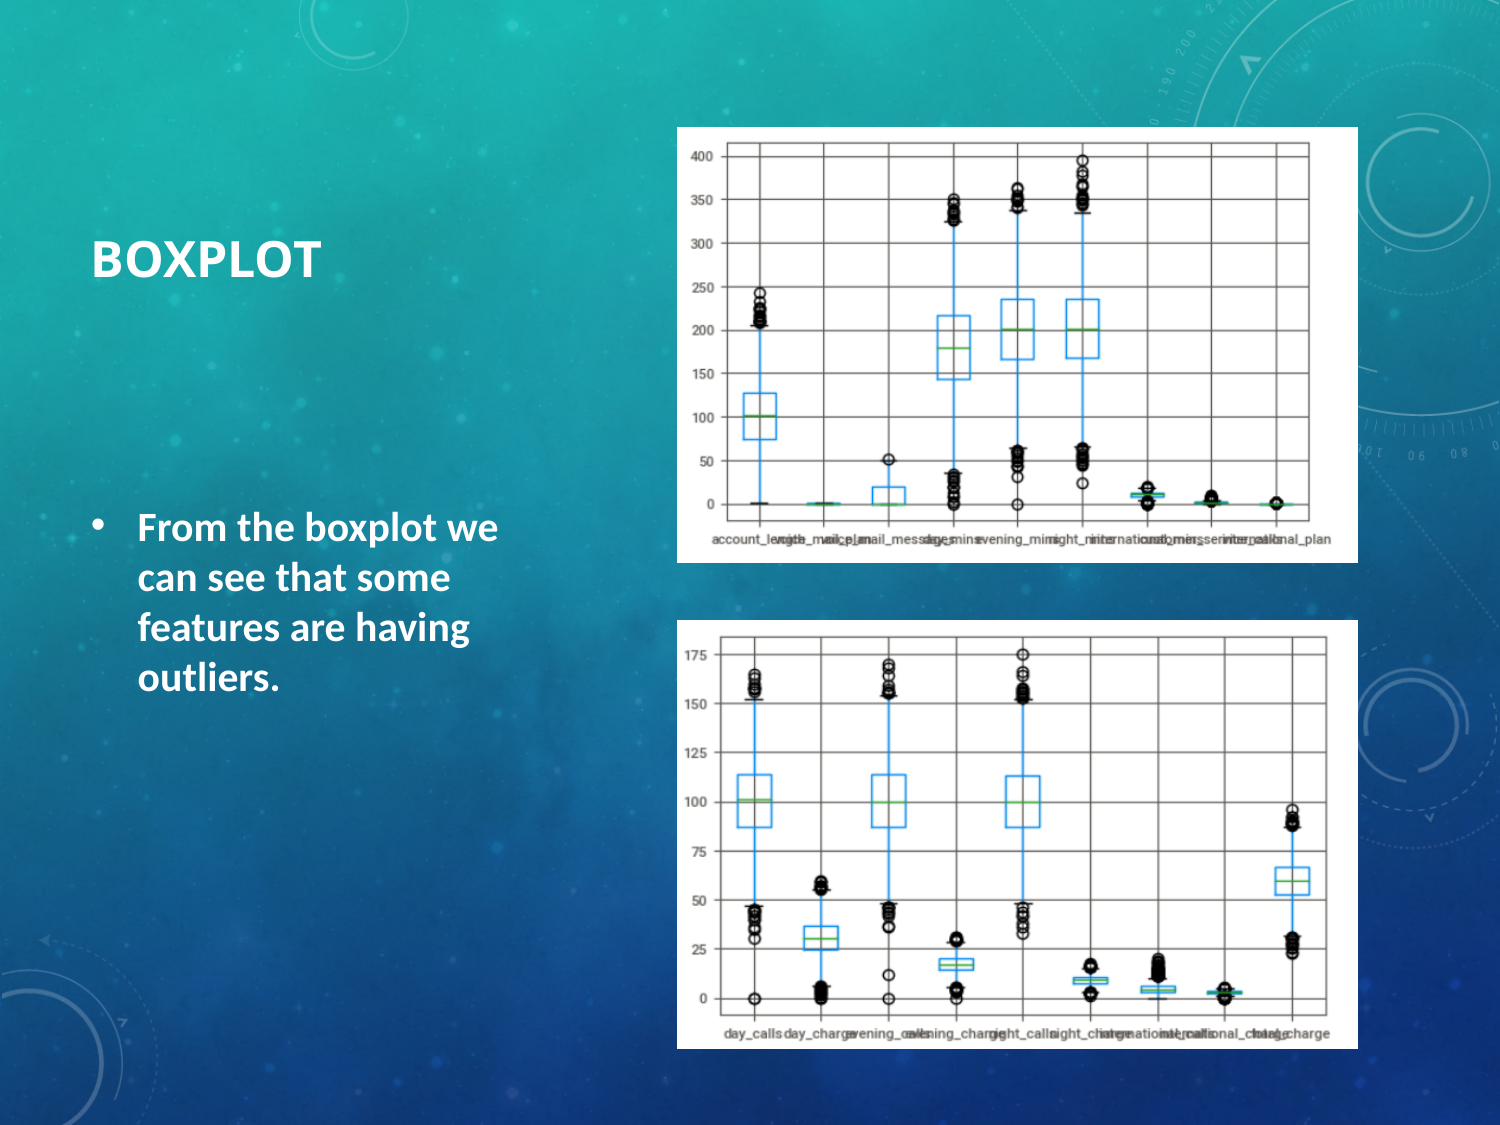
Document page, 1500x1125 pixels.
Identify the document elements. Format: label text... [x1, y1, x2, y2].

picture [0, 0, 1500, 1125]
title Boxplot [75, 59, 546, 296]
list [677, 126, 1358, 563]
list From the boxplot we can see that some features are having outliers. [75, 491, 546, 795]
